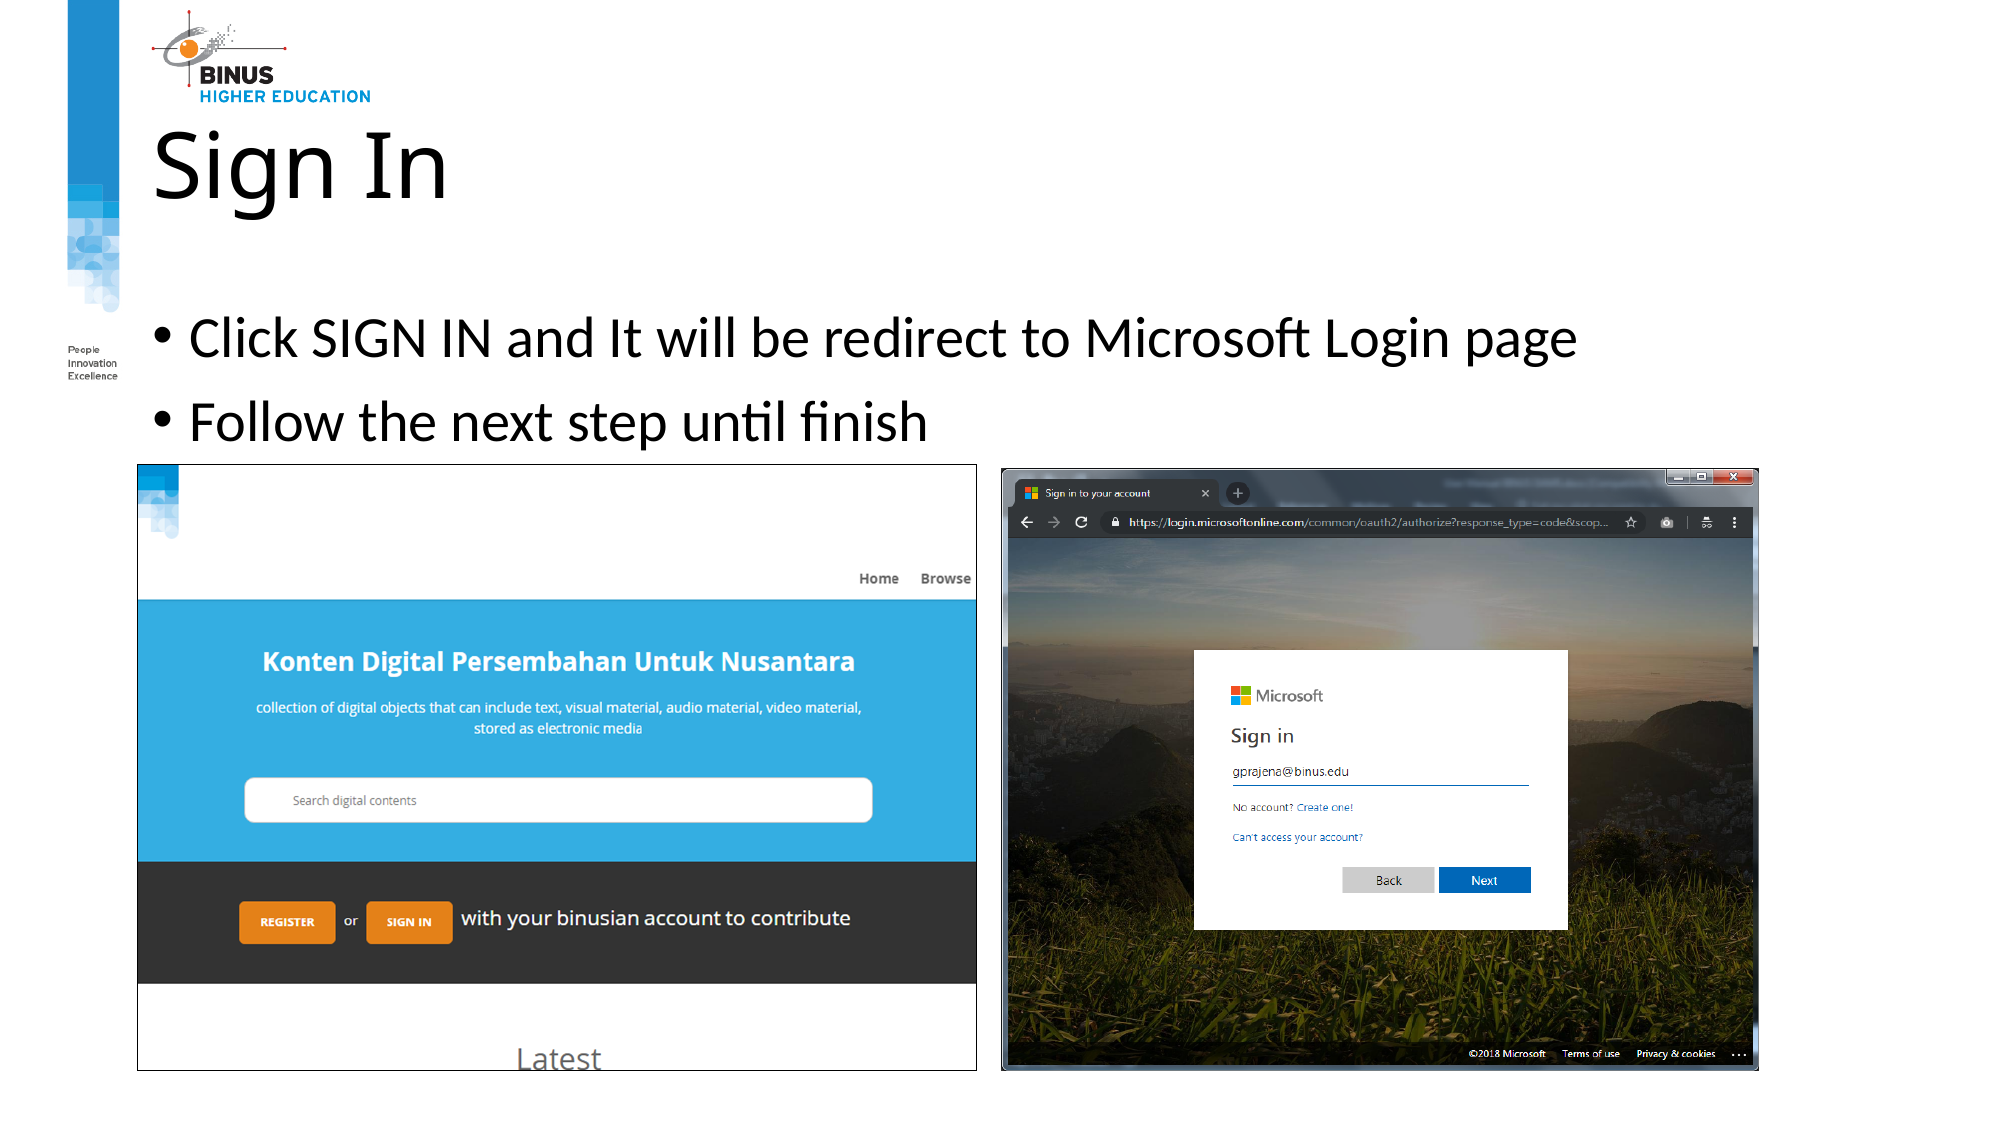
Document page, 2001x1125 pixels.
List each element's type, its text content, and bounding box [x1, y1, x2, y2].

picture [137, 464, 977, 1071]
title Sign In [137, 59, 1863, 278]
picture [0, 0, 128, 1121]
picture [1001, 468, 1759, 1071]
list Click SIGN IN and It will be redirect to Microsoft Login page Follow the next step until finish [137, 299, 1863, 1014]
picture [151, 10, 371, 59]
